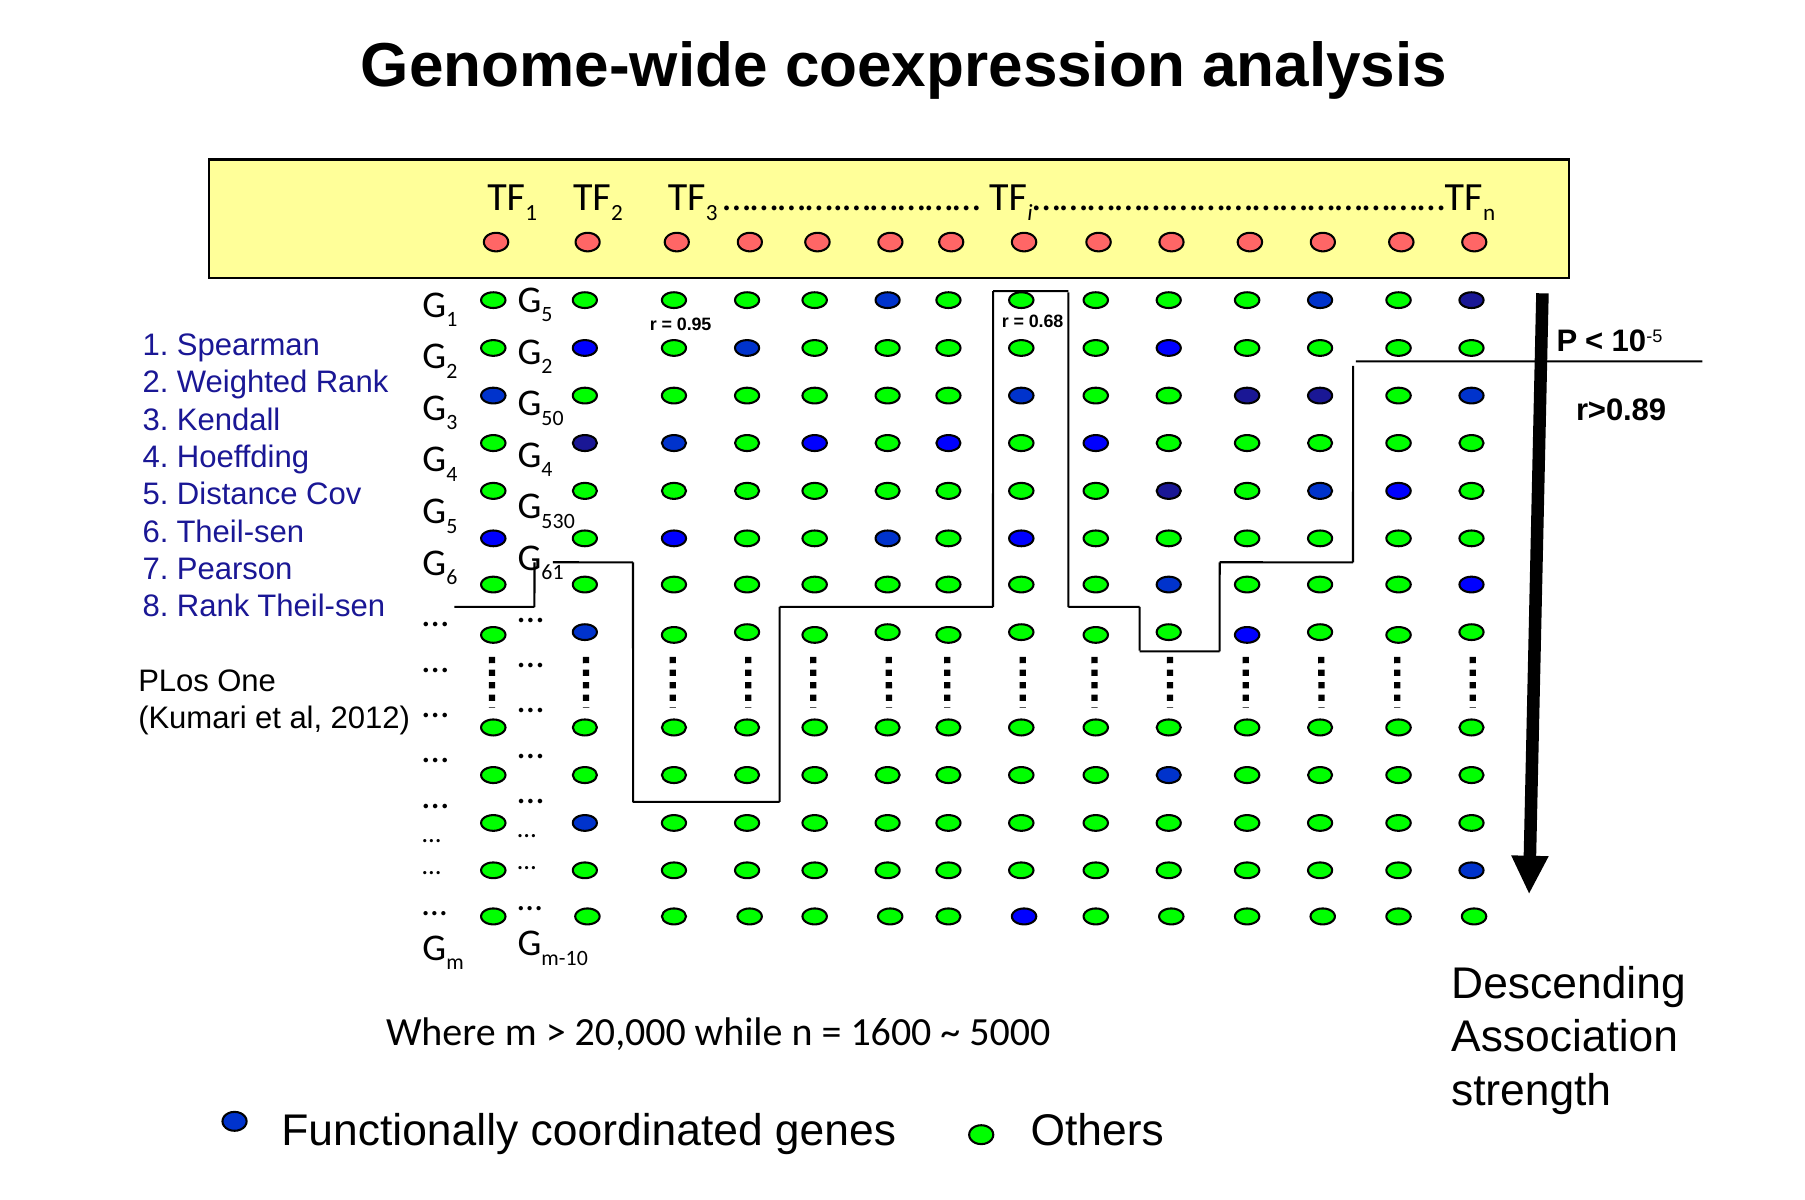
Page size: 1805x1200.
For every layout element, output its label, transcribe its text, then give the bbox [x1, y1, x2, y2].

text_box [1083, 767, 1108, 784]
text_box [875, 719, 900, 736]
text_box [1459, 815, 1484, 831]
text_box [1083, 482, 1108, 499]
text_box [661, 530, 687, 547]
text_box [1386, 767, 1411, 784]
text_box [875, 576, 900, 593]
text_box [1386, 292, 1411, 309]
text_box [802, 387, 827, 404]
text_box [735, 435, 760, 452]
text_box [939, 233, 964, 252]
text_box [1156, 815, 1181, 831]
text_box [1234, 767, 1260, 784]
text_box [1308, 862, 1333, 879]
text_box [1234, 435, 1260, 452]
text_box [483, 233, 509, 252]
text_box [1459, 292, 1484, 309]
text_box [1459, 576, 1484, 593]
text_box [1308, 530, 1333, 547]
text_box [661, 719, 687, 736]
text_box [481, 576, 503, 593]
text_box [1083, 908, 1108, 925]
text_box [661, 435, 687, 452]
text_box [1009, 482, 1034, 499]
text_box [1009, 862, 1034, 879]
text_box [1308, 340, 1333, 356]
text_box [1234, 627, 1260, 643]
text_box [1083, 576, 1108, 593]
text_box [1083, 530, 1108, 547]
text_box [1156, 719, 1181, 736]
text_box [1156, 435, 1181, 452]
text_box [1237, 233, 1263, 252]
text_box [1086, 233, 1111, 252]
text_box [1459, 624, 1484, 641]
text_box [1308, 624, 1333, 641]
text_box [661, 342, 687, 356]
text_box [1386, 387, 1411, 404]
text_box [1459, 482, 1484, 499]
text_box G5 G2 G50 G4 G530 G61 … … … … … … … … Gm-10 [503, 267, 604, 977]
text_box [737, 233, 762, 252]
text_box [1386, 719, 1411, 736]
text_box [481, 530, 503, 547]
text_box [481, 767, 503, 784]
text_box [936, 862, 961, 879]
text_box 1. Spearman 2. Weighted Rank 3. Kendall 4. Hoeffding 5. Distance Cov 6. Theil-sen 7. Pearson 8. Rank Theil-sen [126, 316, 405, 652]
text_box [1308, 576, 1333, 593]
text_box [875, 767, 900, 784]
text_box [1234, 387, 1260, 404]
text_box [1156, 624, 1181, 641]
text_box [1308, 815, 1333, 831]
text_box [1083, 340, 1108, 356]
text_box [936, 719, 961, 736]
text_box [802, 908, 827, 925]
text_box [802, 292, 827, 309]
text_box [802, 627, 827, 643]
text_box [1156, 576, 1181, 593]
text_box [802, 340, 827, 356]
text_box [481, 908, 503, 925]
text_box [222, 1093, 1185, 1163]
text_box Where m > 20,000 while n = 1600 ~ 5000 [371, 950, 1067, 1062]
text_box [1083, 435, 1108, 452]
text_box [936, 435, 961, 452]
text_box [735, 530, 760, 547]
text_box [936, 908, 961, 925]
text_box [481, 435, 503, 452]
text_box [805, 233, 830, 252]
text_box [1234, 340, 1260, 356]
text_box [1308, 767, 1333, 784]
text_box [802, 530, 827, 547]
text_box [1011, 233, 1037, 252]
text_box [1386, 576, 1411, 593]
text_box [1156, 862, 1181, 879]
text_box [735, 387, 760, 404]
text_box r>0.89 [1561, 382, 1682, 435]
text_box [1459, 719, 1484, 736]
text_box [1156, 387, 1181, 404]
text_box G1 G2 G3 G4 G5 G6 … … … … … … … … Gm [407, 271, 479, 950]
text_box [737, 908, 762, 925]
text_box [664, 233, 689, 252]
text_box [1523, 362, 1541, 894]
text_box [1083, 387, 1108, 404]
text_box [481, 627, 503, 643]
text_box [1234, 815, 1260, 831]
text_box [1083, 719, 1108, 736]
text_box [1308, 719, 1333, 736]
text_box [735, 624, 760, 641]
text_box [877, 908, 903, 925]
text_box [661, 576, 687, 593]
text_box [735, 719, 760, 736]
text_box [1462, 233, 1487, 252]
text_box [735, 576, 760, 593]
text_box [1009, 767, 1034, 784]
text_box [481, 815, 503, 831]
text_box [1234, 292, 1260, 309]
text_box Genome-wide coexpression analysis [272, 17, 1464, 107]
text_box [1009, 624, 1034, 641]
text_box [1459, 862, 1484, 879]
text_box [936, 387, 961, 404]
text_box [481, 862, 503, 879]
text_box [875, 482, 900, 499]
text_box [1159, 233, 1184, 252]
text_box [802, 862, 827, 879]
text_box [875, 862, 900, 879]
text_box [875, 292, 900, 309]
text_box [1386, 340, 1411, 356]
text_box [661, 767, 687, 784]
text_box [1009, 387, 1034, 404]
text_box [875, 387, 900, 404]
text_box [1009, 815, 1034, 831]
text_box [1308, 435, 1333, 452]
text_box [1459, 530, 1484, 547]
text_box [936, 482, 961, 499]
text_box TF1 TF2 TF3 ………….…………… TFi………………………………………TFn [462, 162, 1581, 233]
text_box [481, 340, 503, 356]
text_box [1159, 908, 1184, 925]
text_box [1156, 530, 1181, 547]
text_box [735, 767, 760, 784]
text_box r = 0.68 [987, 302, 1079, 339]
text_box [802, 482, 827, 499]
text_box [1009, 435, 1034, 452]
text_box [1234, 719, 1260, 736]
text_box [936, 340, 961, 356]
text_box [1009, 340, 1034, 356]
text_box [936, 815, 961, 831]
text_box [481, 719, 503, 736]
text_box [1386, 627, 1411, 643]
text_box [1009, 576, 1034, 593]
text_box [735, 482, 760, 499]
text_box [1386, 862, 1411, 879]
text_box [1461, 908, 1487, 925]
text_box [661, 862, 687, 879]
text_box [802, 576, 827, 593]
text_box [936, 767, 961, 784]
text_box [802, 815, 827, 831]
text_box [1386, 530, 1411, 547]
text_box [1459, 387, 1484, 404]
text_box [661, 908, 687, 925]
text_box [209, 159, 1570, 278]
text_box [1083, 862, 1108, 879]
text_box [875, 815, 900, 831]
text_box [661, 482, 687, 499]
text_box [661, 815, 687, 831]
text_box [878, 233, 903, 252]
text_box Descending Association strength [1436, 946, 1702, 1122]
text_box [1234, 576, 1260, 593]
text_box [661, 387, 687, 404]
text_box [735, 340, 760, 356]
text_box [1459, 340, 1484, 356]
text_box [1009, 530, 1034, 547]
text_box [1310, 908, 1335, 925]
text_box [1083, 627, 1108, 643]
text_box [1083, 815, 1108, 831]
text_box P < 10-5 [1541, 313, 1678, 366]
text_box [1308, 387, 1333, 404]
text_box [1009, 719, 1034, 736]
text_box [802, 435, 827, 452]
text_box [1083, 292, 1108, 309]
text_box [802, 719, 827, 736]
text_box PLos One (Kumari et al, 2012) [122, 652, 427, 743]
text_box [1389, 233, 1414, 252]
text_box [875, 624, 900, 641]
text_box [1156, 340, 1181, 356]
text_box [661, 292, 687, 305]
text_box [1310, 233, 1335, 252]
text_box [735, 292, 760, 309]
text_box [1234, 862, 1260, 879]
text_box [1459, 767, 1484, 784]
text_box [936, 576, 961, 593]
text_box [1386, 908, 1411, 925]
text_box [1156, 767, 1181, 784]
text_box [661, 627, 687, 643]
text_box [936, 627, 961, 643]
text_box r = 0.95 [634, 305, 727, 342]
text_box [1459, 435, 1484, 452]
text_box [1011, 908, 1037, 925]
text_box [1386, 435, 1411, 452]
text_box [1156, 482, 1181, 499]
text_box [575, 233, 600, 252]
text_box [481, 482, 503, 499]
text_box [735, 862, 760, 879]
text_box [936, 292, 961, 309]
text_box [1234, 530, 1260, 547]
text_box [481, 292, 503, 309]
text_box [802, 767, 827, 784]
text_box [875, 435, 900, 452]
text_box [1308, 292, 1333, 309]
text_box [1009, 292, 1034, 302]
text_box [1386, 482, 1411, 499]
text_box [1234, 908, 1260, 925]
text_box [735, 815, 760, 831]
text_box [1386, 815, 1411, 831]
text_box [875, 530, 900, 547]
text_box [1156, 292, 1181, 309]
text_box [1308, 482, 1333, 499]
text_box [1234, 482, 1260, 499]
text_box [481, 387, 503, 404]
text_box [875, 340, 900, 356]
text_box [936, 530, 961, 547]
